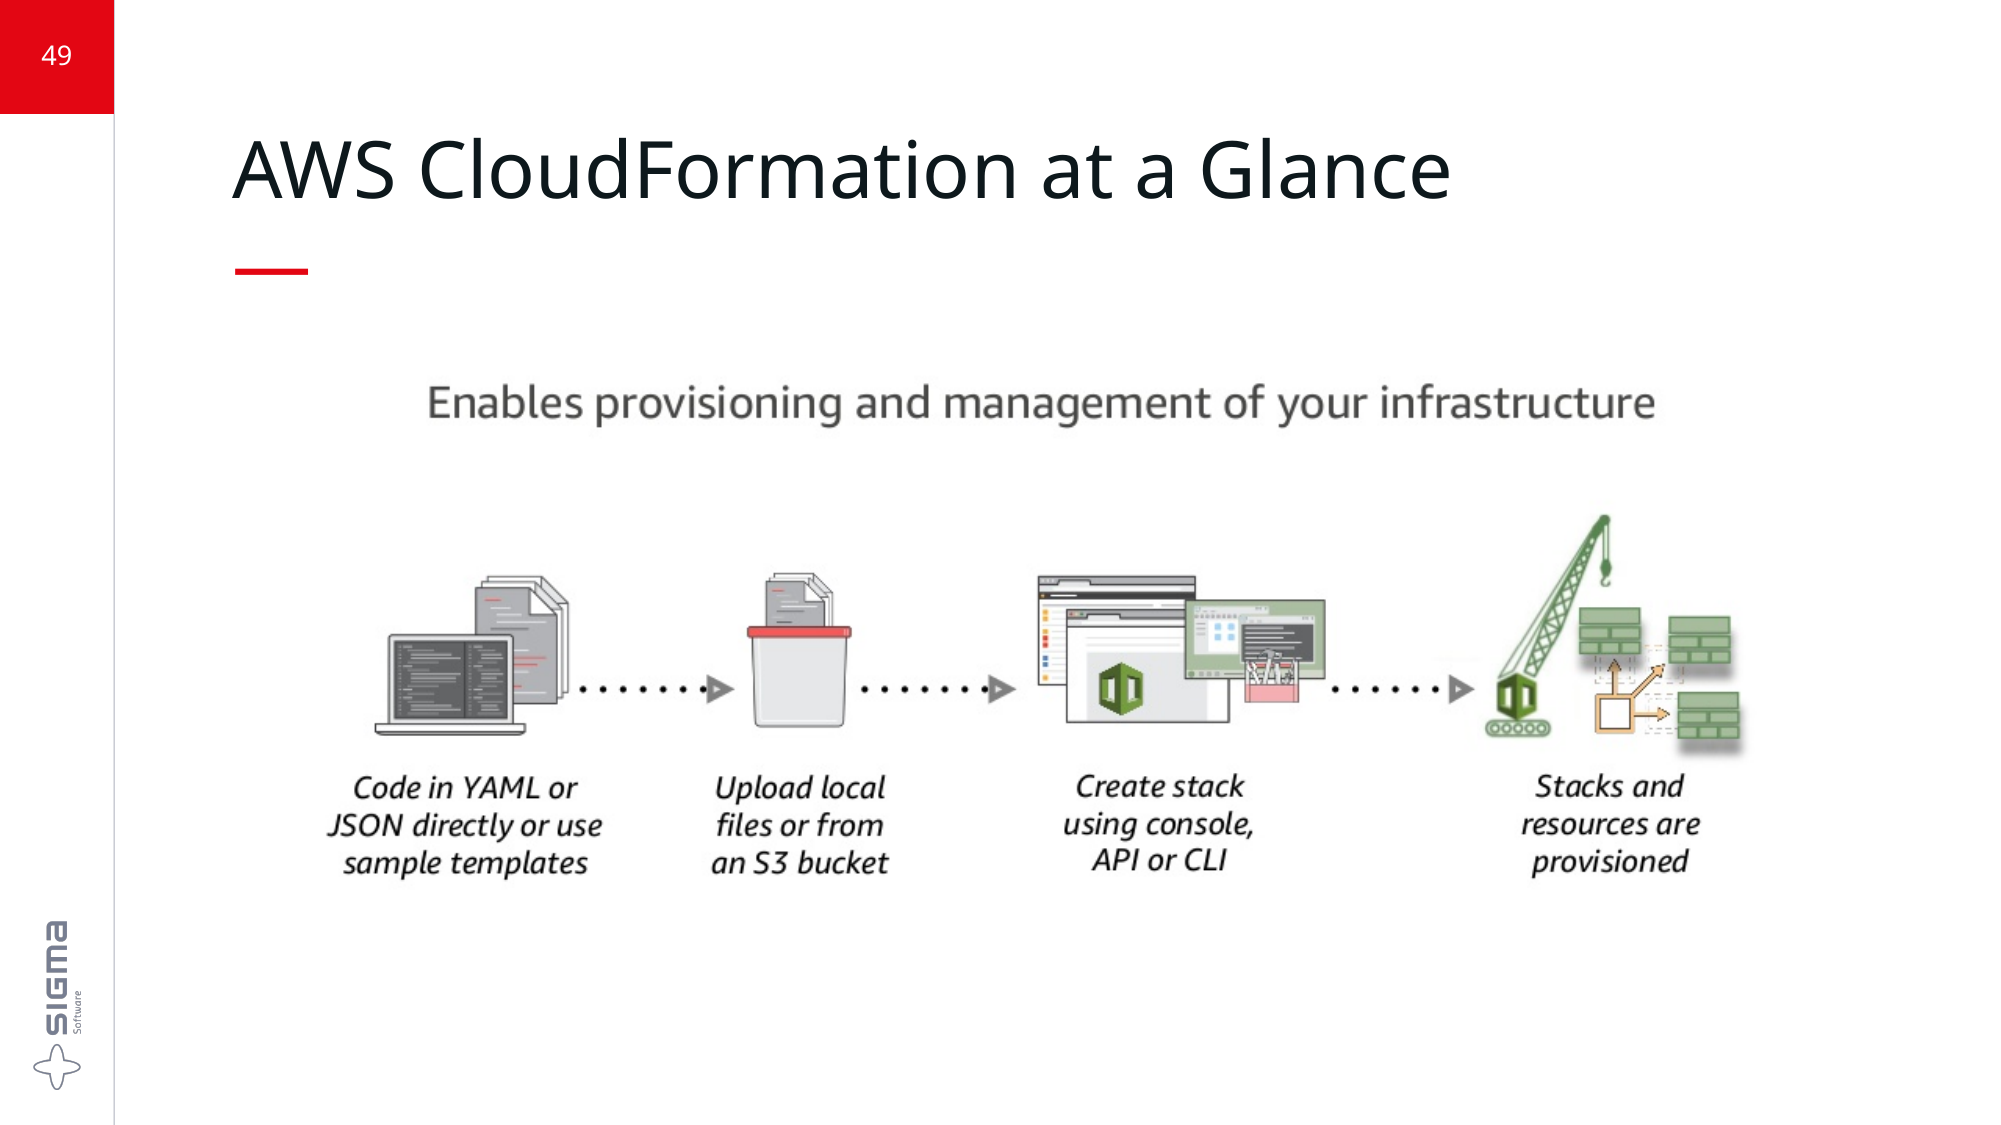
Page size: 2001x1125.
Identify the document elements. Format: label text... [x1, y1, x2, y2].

picture [278, 343, 1789, 916]
title AWS CloudFormation at a Glance — [232, 119, 1886, 312]
slide_number 49 [0, 0, 114, 114]
picture [34, 922, 81, 1090]
